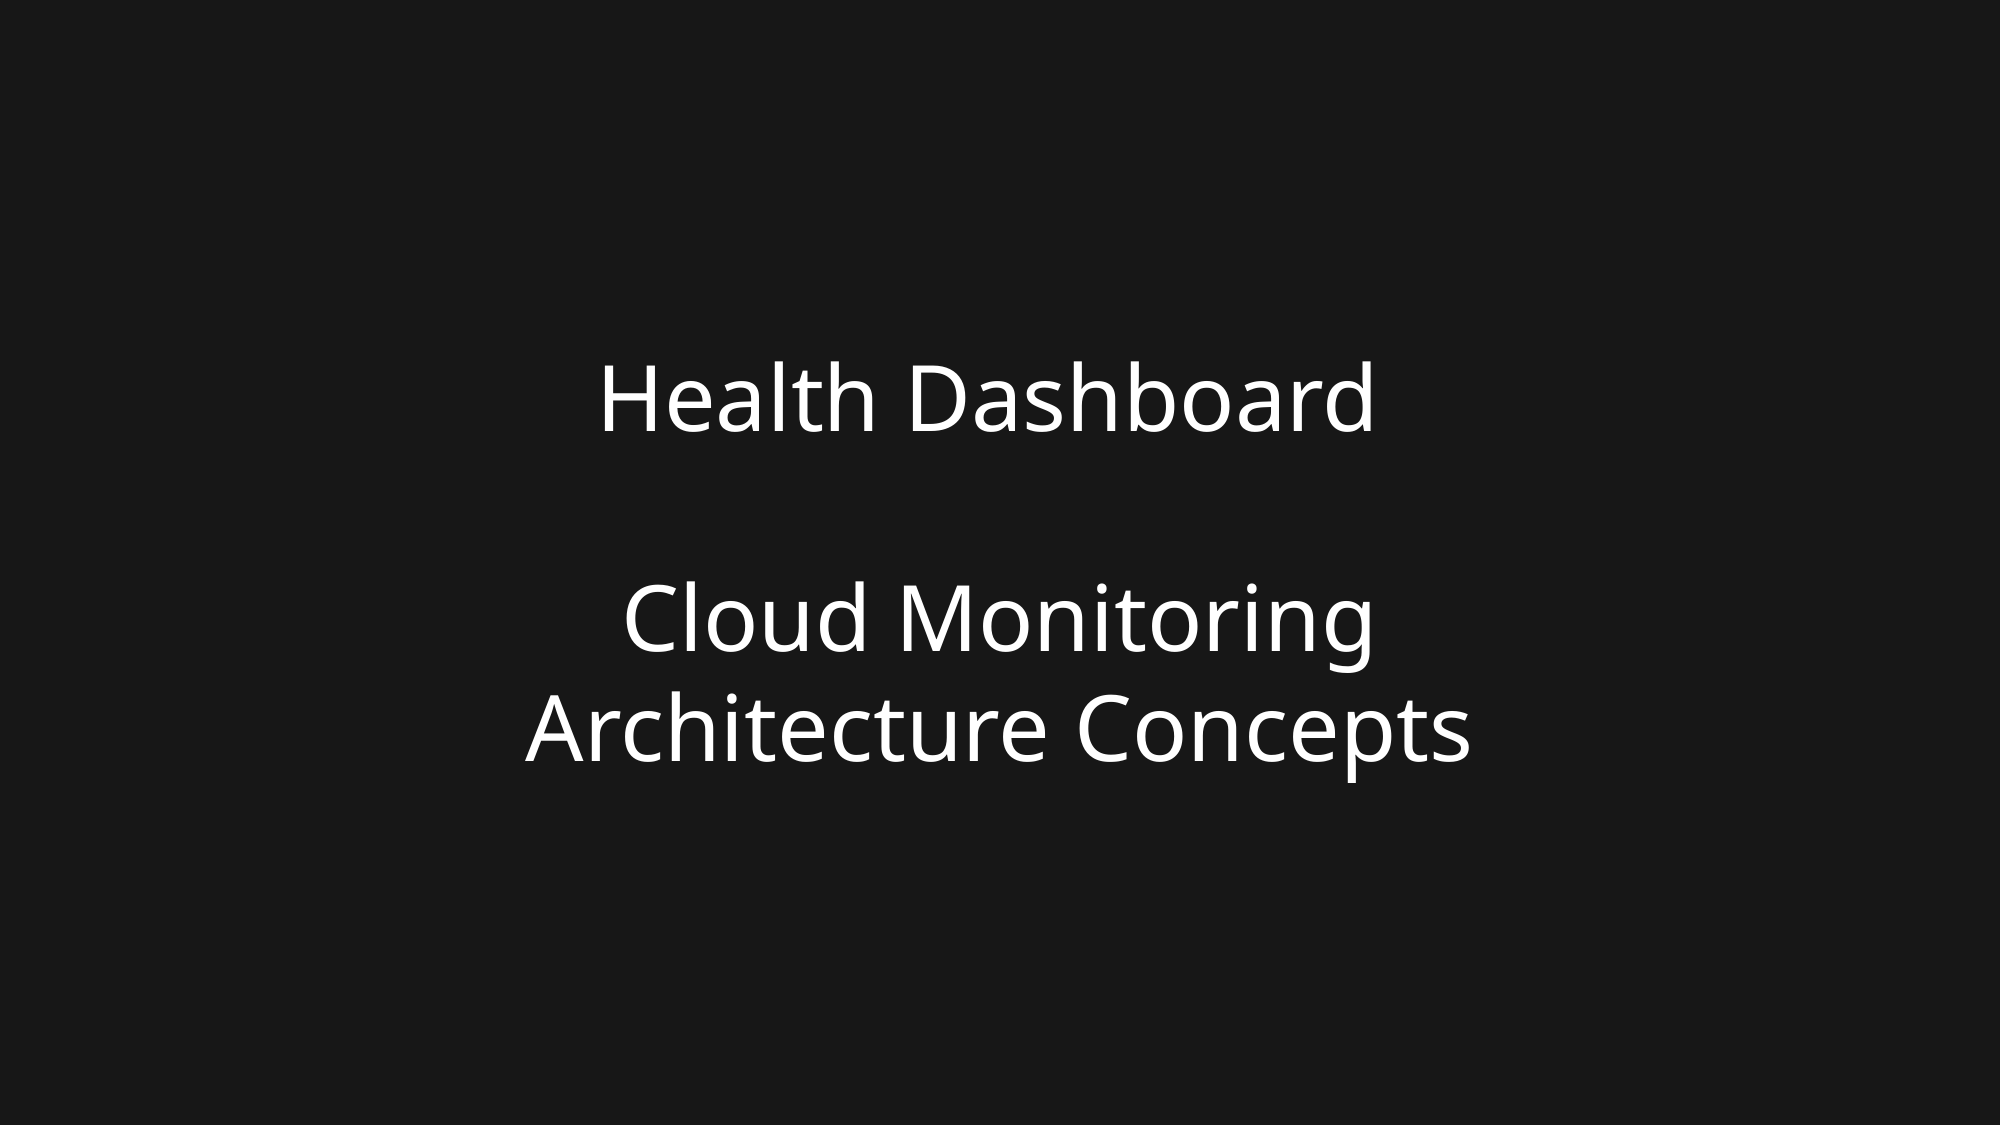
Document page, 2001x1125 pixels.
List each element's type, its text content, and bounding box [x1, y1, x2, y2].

text_box Health Dashboard Cloud Monitoring Architecture Concepts [489, 332, 1511, 788]
